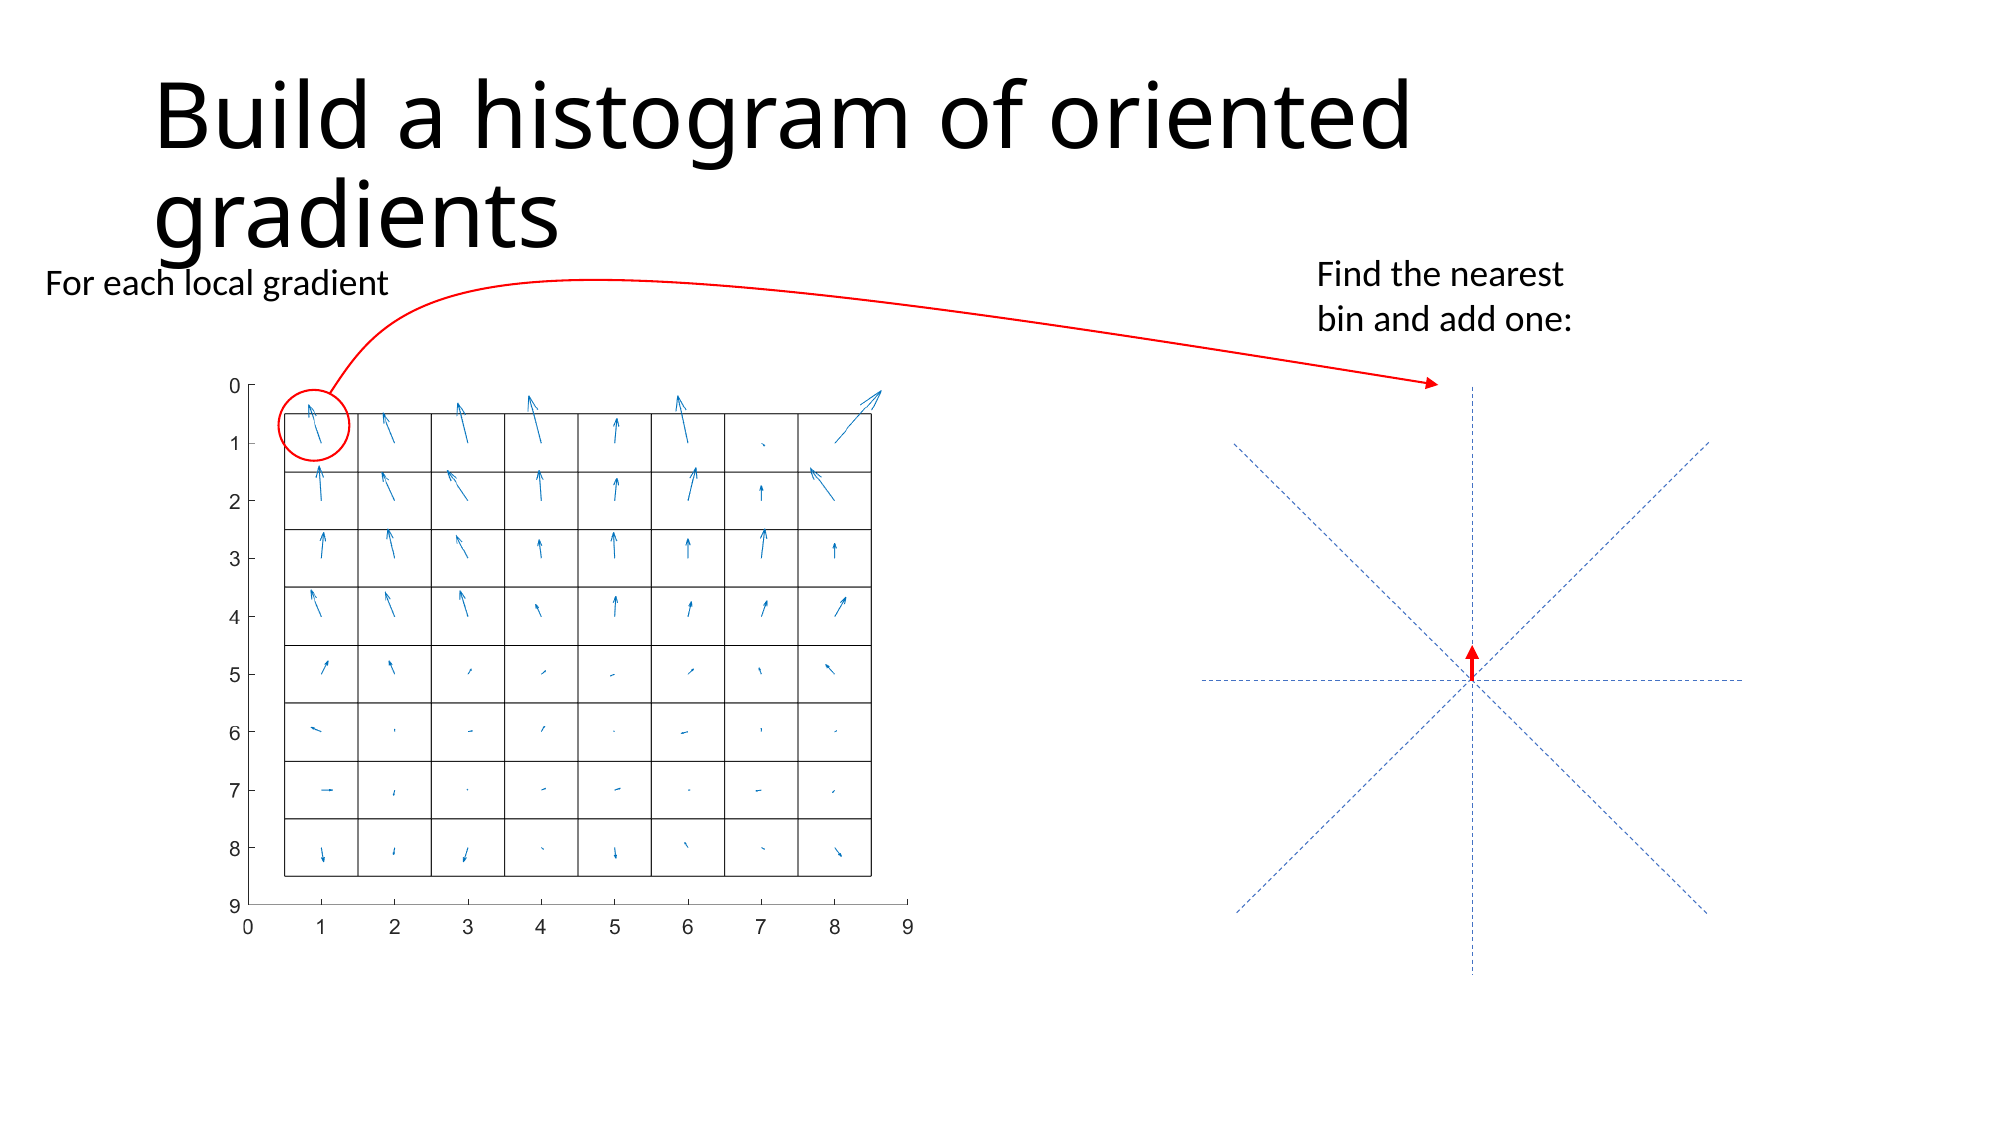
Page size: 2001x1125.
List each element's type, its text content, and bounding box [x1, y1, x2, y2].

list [137, 337, 988, 975]
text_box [1233, 681, 1472, 914]
text_box [373, 278, 1439, 390]
text_box For each local gradient [30, 251, 405, 311]
text_box Find the nearest bin and add one: [1302, 241, 1609, 347]
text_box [1233, 443, 1472, 680]
title Build a histogram of oriented gradients [137, 59, 1863, 278]
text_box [1473, 681, 1708, 914]
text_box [1473, 443, 1708, 680]
